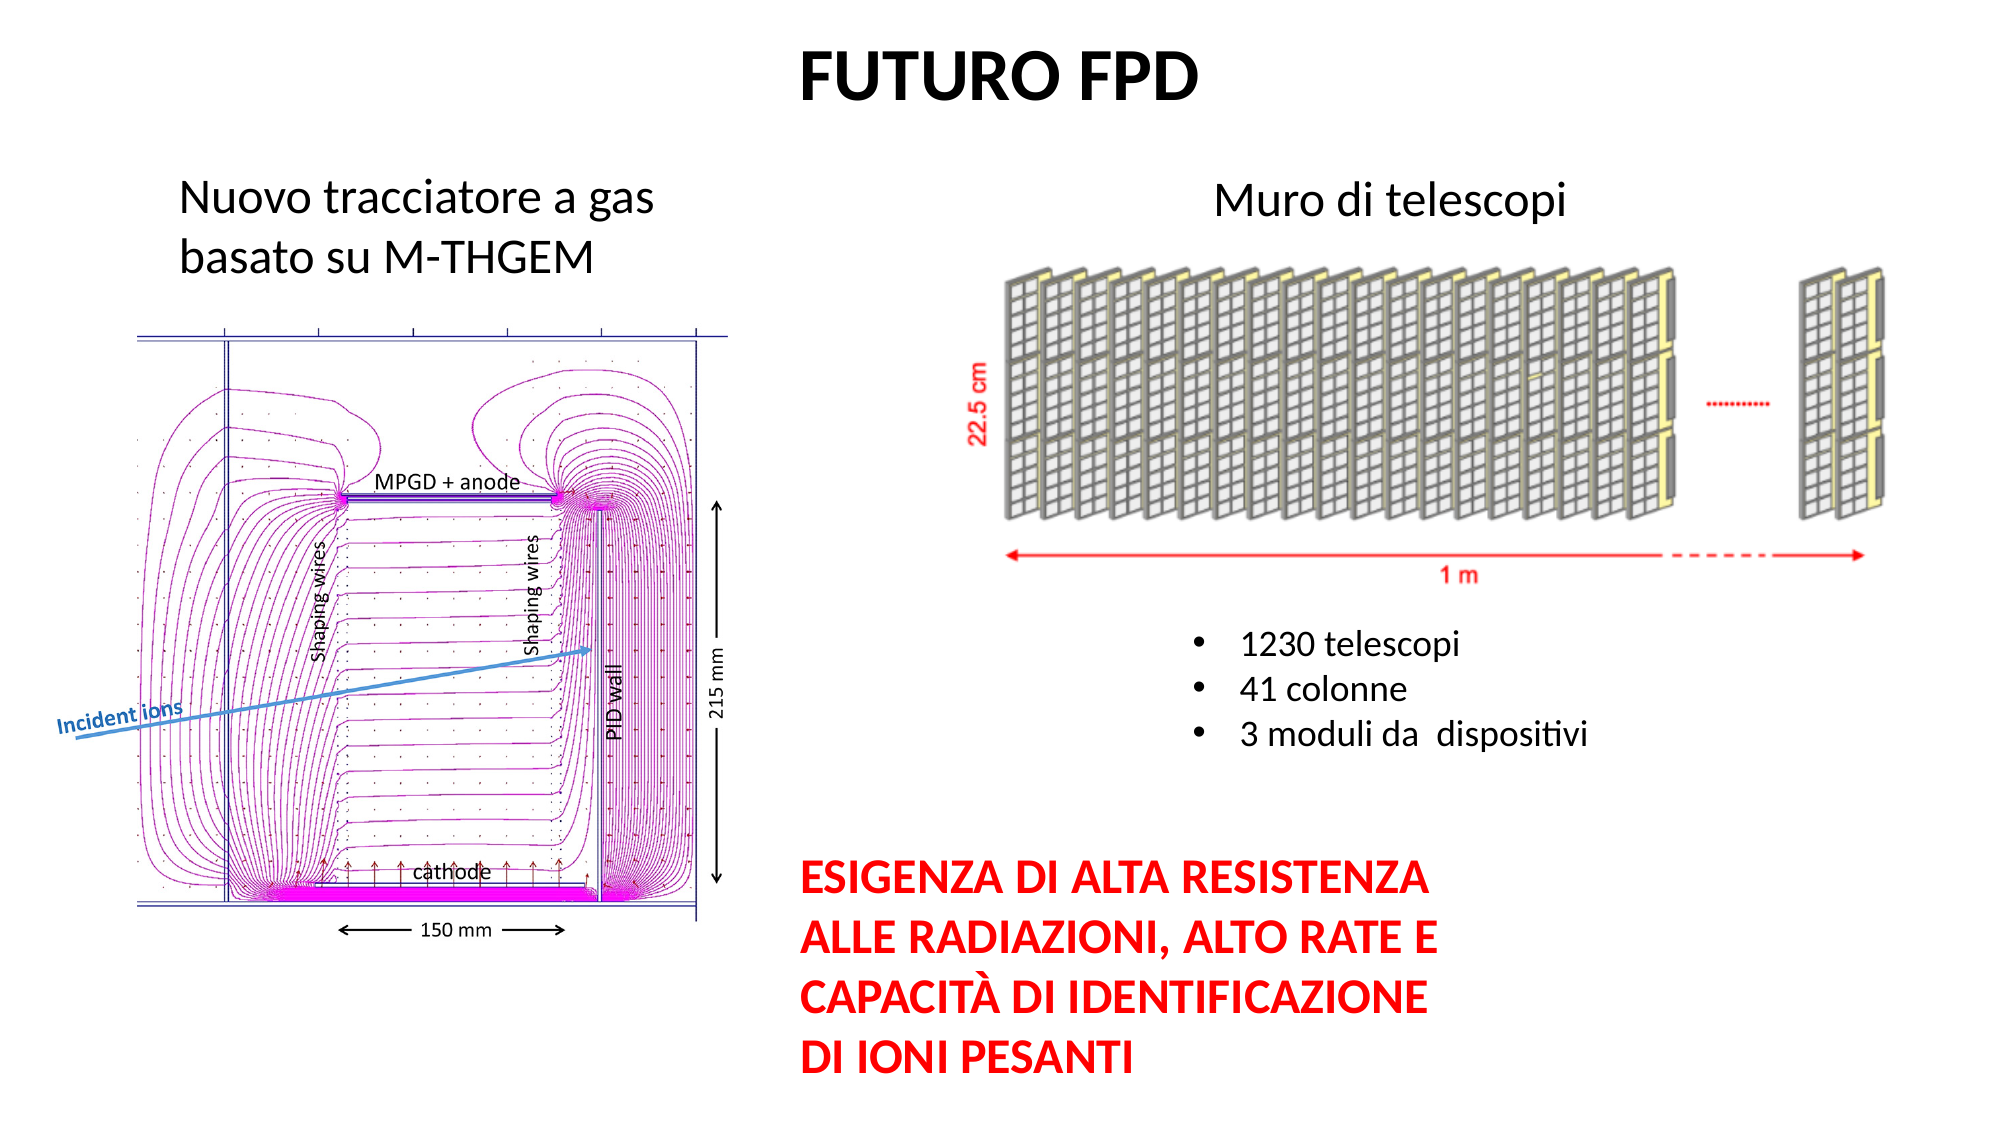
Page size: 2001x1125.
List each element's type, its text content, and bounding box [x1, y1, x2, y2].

picture [45, 312, 728, 947]
text_box Nuovo tracciatore a gas basato su M-THGEM [164, 156, 723, 291]
text_box ESIGENZA DI ALTA RESISTENZA ALLE RADIAZIONI, ALTO RATE E CAPACITÀ DI IDENTIFICAZIONE DI IONI PESANTI [785, 836, 1467, 1092]
text_box FUTURO FPD [256, 17, 1743, 123]
picture [959, 245, 1907, 600]
